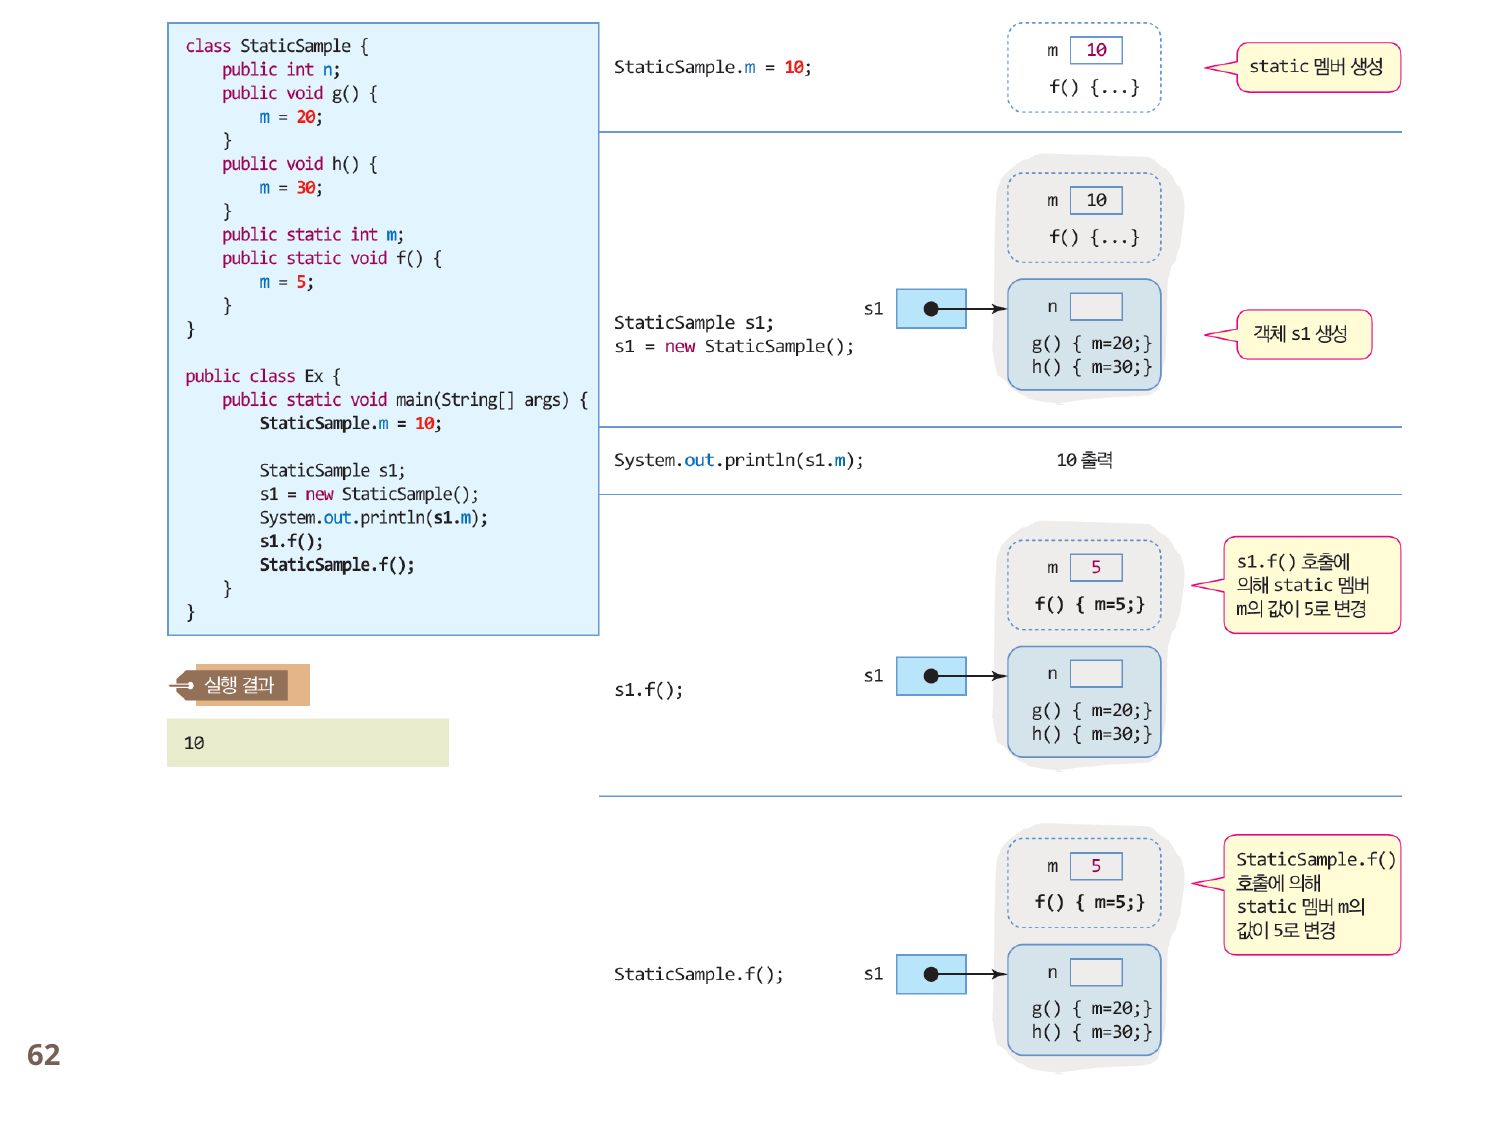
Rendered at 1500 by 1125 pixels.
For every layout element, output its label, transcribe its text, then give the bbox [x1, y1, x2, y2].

slide_number 62 [0, 1025, 88, 1088]
picture [159, 13, 1412, 1087]
